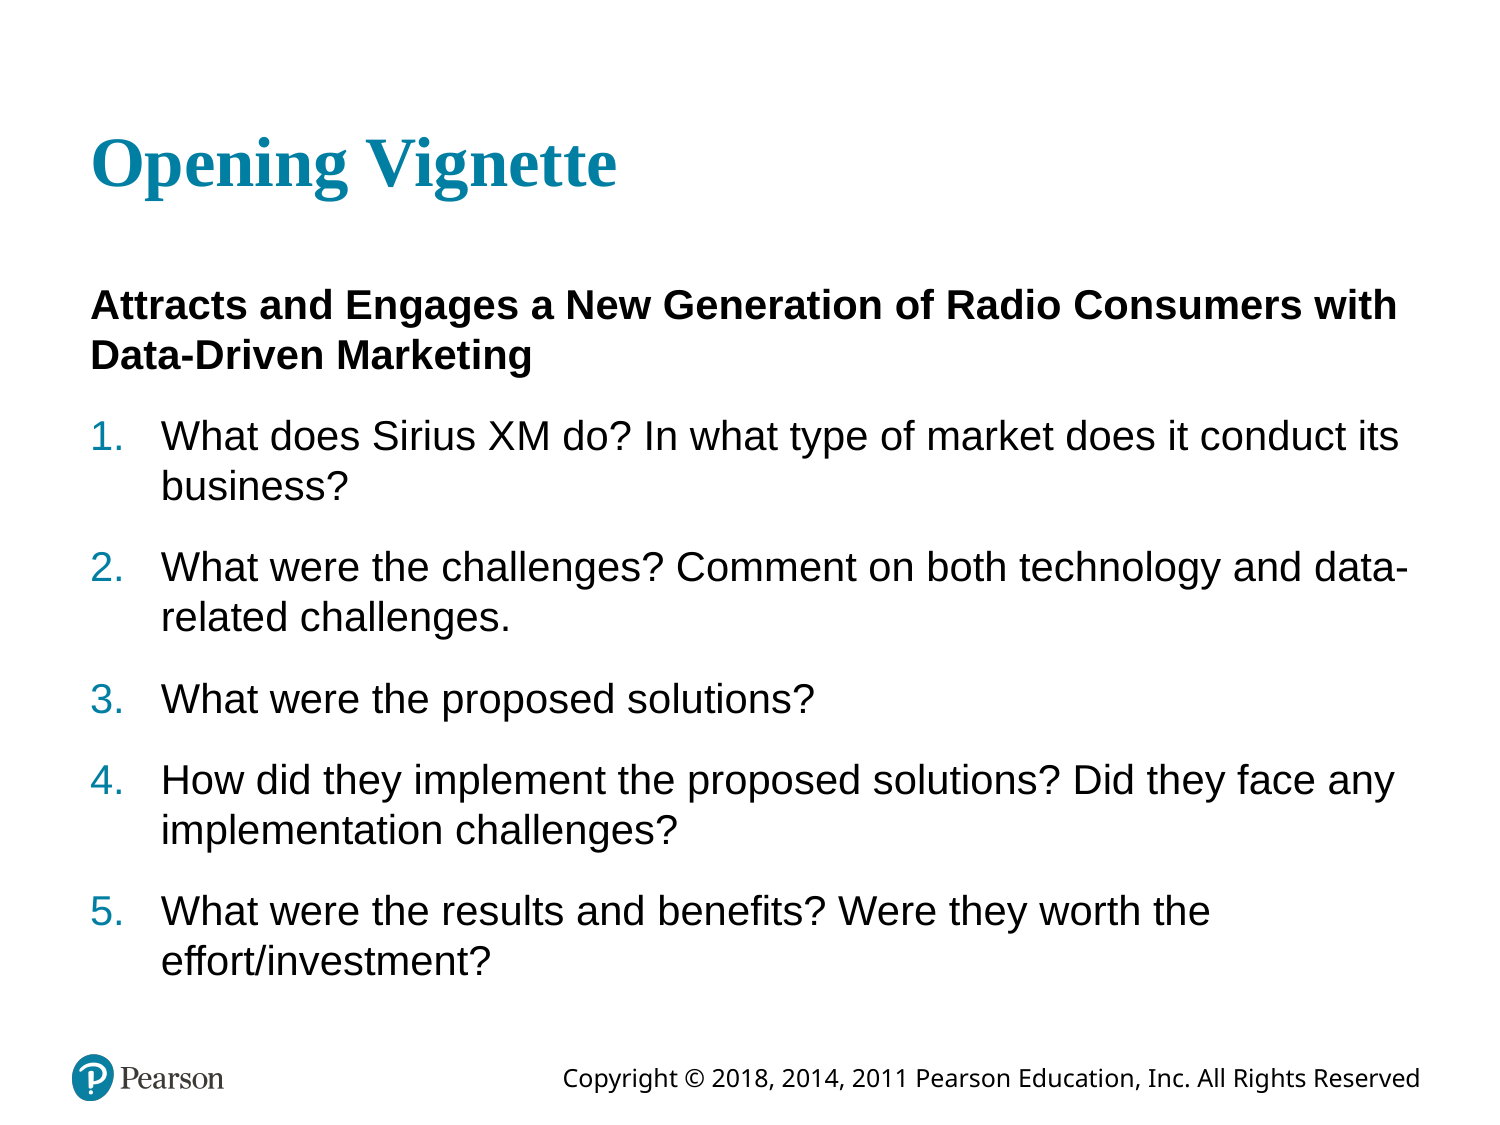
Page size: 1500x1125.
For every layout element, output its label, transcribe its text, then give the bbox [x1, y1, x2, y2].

picture [72, 1054, 88, 1070]
picture [80, 1063, 106, 1088]
picture [98, 1054, 224, 1101]
picture [72, 1087, 83, 1101]
list Attracts and Engages a New Generation of Radio Consumers with Data-Driven Marketing What does Sirius X M do? In what type of market does it conduct its business? What were the challenges? Comment on both technology and data-related challenges. What were the proposed solutions? How did they implement the proposed solutions? Did they face any implementation challenges? What were the results and benefits? Were they worth the effort/investment? [75, 262, 1425, 1008]
title Opening Vignette [75, 35, 1425, 216]
